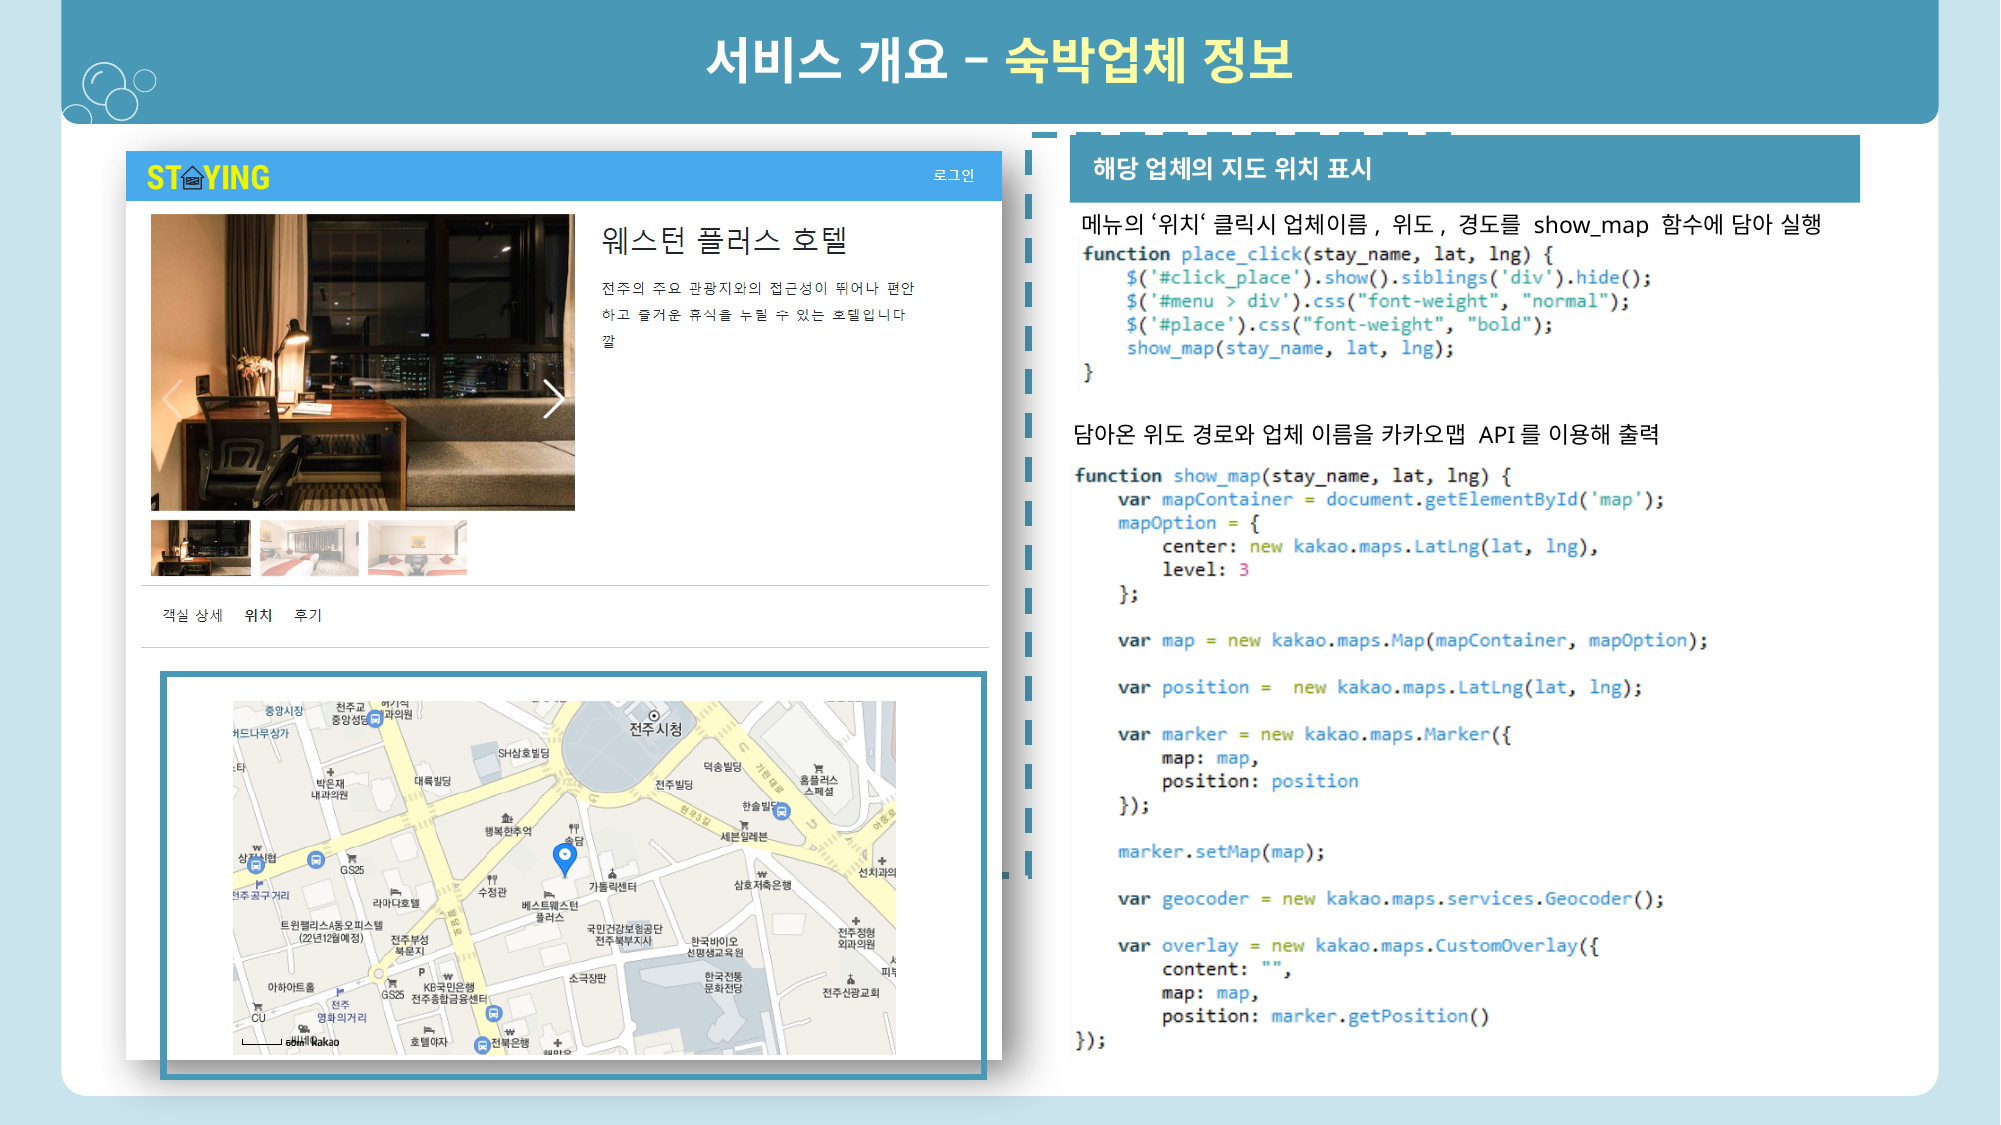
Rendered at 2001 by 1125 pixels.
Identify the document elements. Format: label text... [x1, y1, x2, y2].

picture [1069, 465, 1733, 1060]
text_box 해당 업체의 지도 위치 표시 [1078, 146, 1816, 191]
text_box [61, 0, 1939, 124]
text_box 담아온 위도 경로와 업체 이름을 카카오맵 API를 이용해 출력 [1070, 412, 1851, 456]
text_box [1069, 134, 1861, 204]
text_box [163, 1060, 985, 1078]
text_box [60, 108, 1940, 1097]
text_box 메뉴의 ‘위치‘ 클릭시 업체이름, 위도, 경도를 show_map 함수에 담아 실행 [1070, 203, 1860, 246]
picture [1075, 237, 1686, 392]
picture [125, 151, 1002, 1060]
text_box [1002, 168, 1070, 876]
